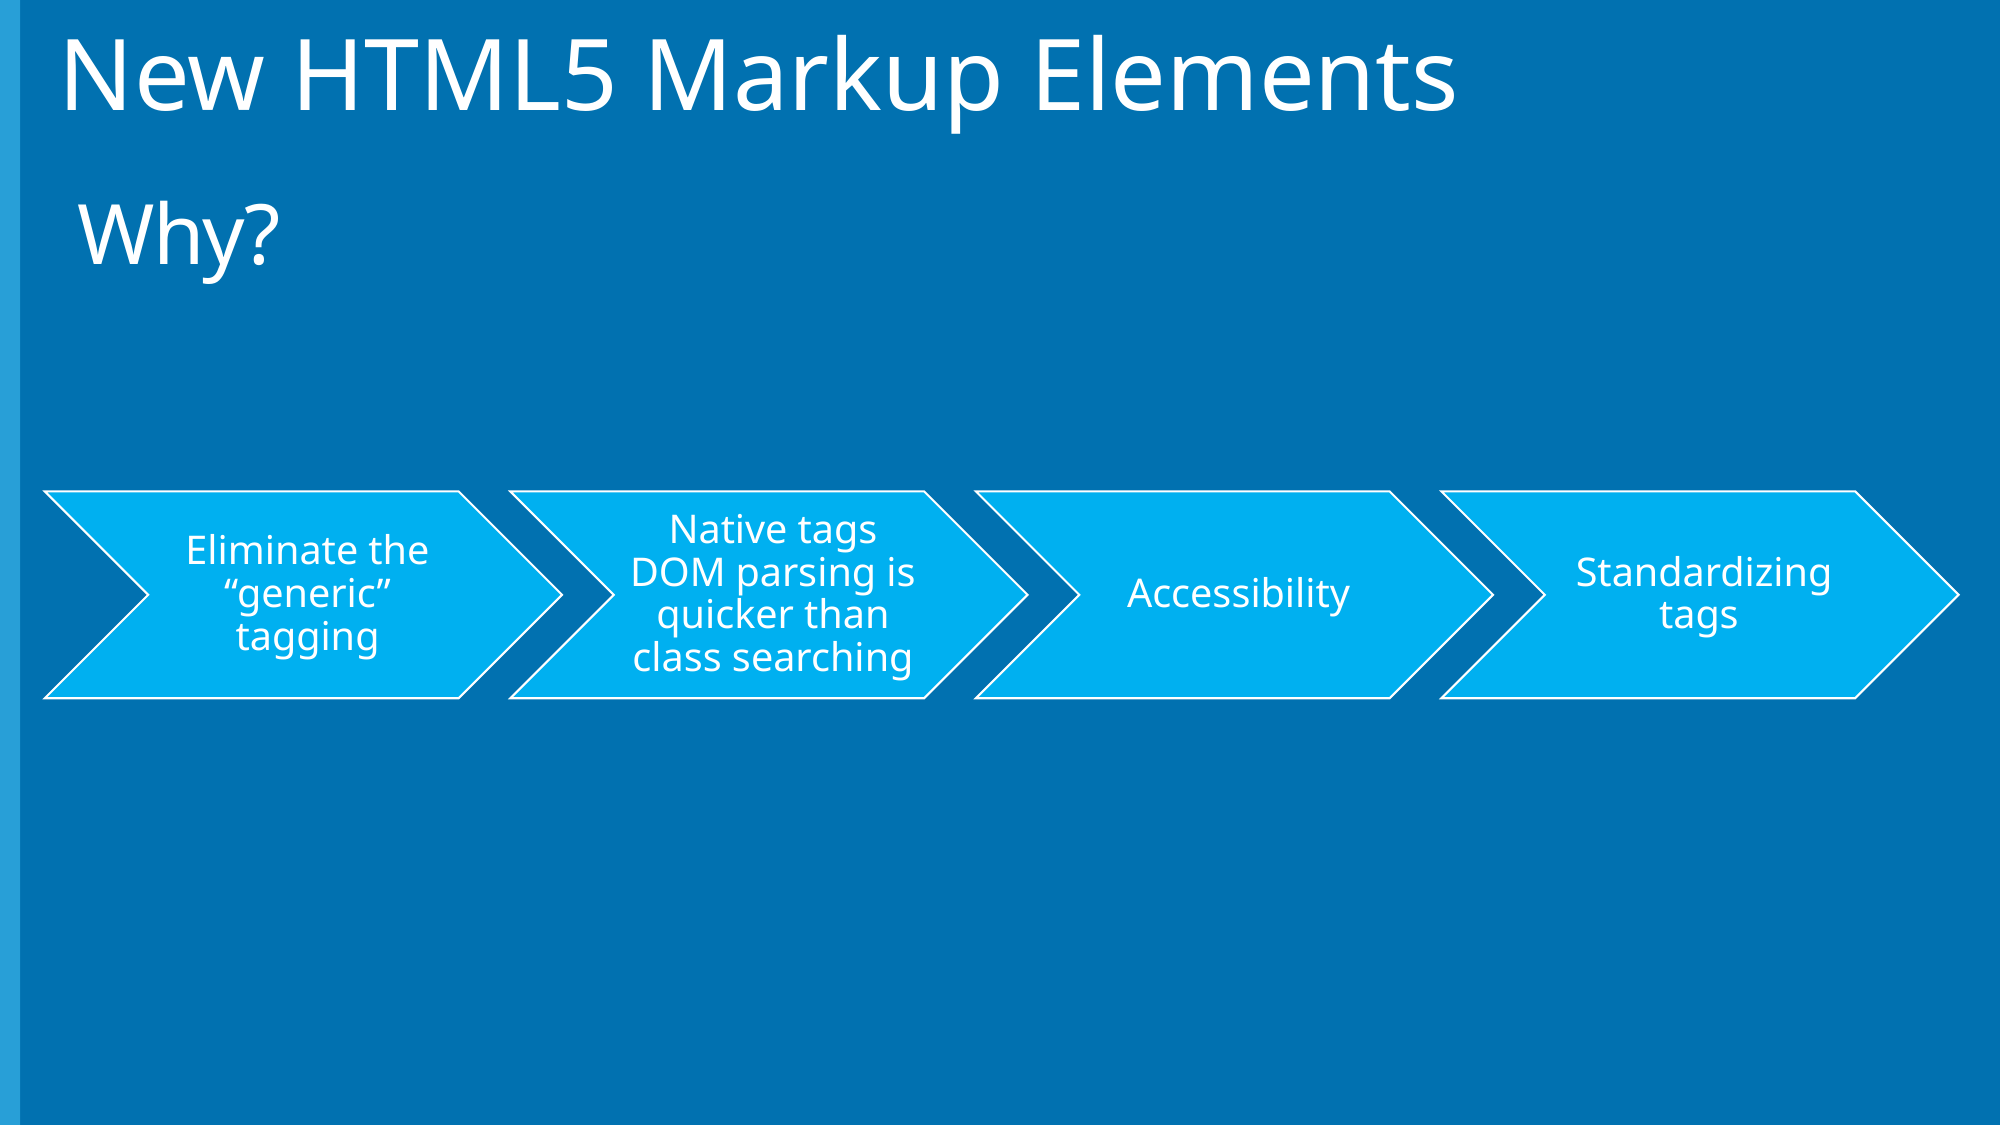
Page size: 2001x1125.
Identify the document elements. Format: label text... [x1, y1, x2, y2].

title New HTML5 Markup Elements [43, 17, 1874, 139]
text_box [43, 139, 1960, 1050]
